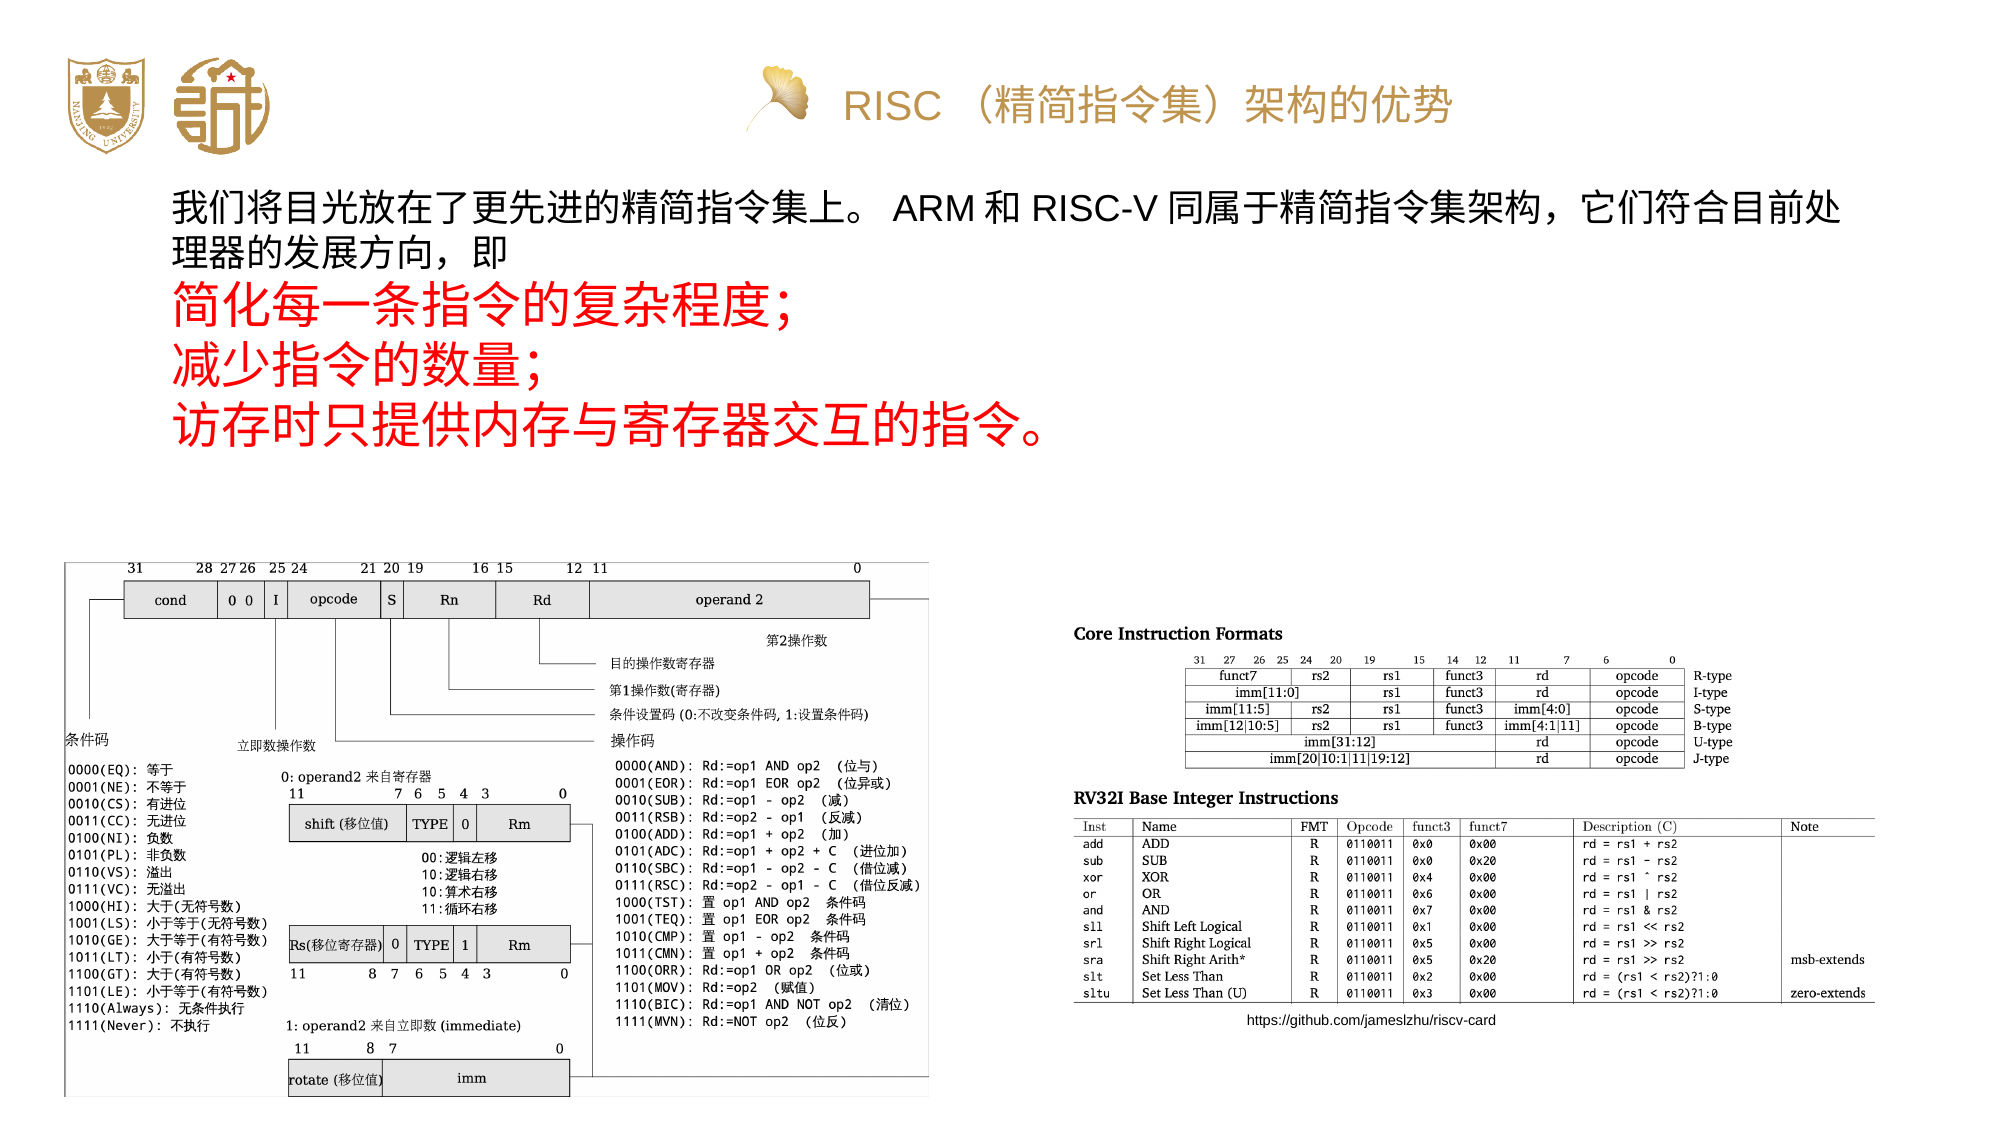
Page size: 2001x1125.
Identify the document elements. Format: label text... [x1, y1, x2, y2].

text_box 我们将目光放在了更先进的精简指令集上。ARM和RISC-V同属于精简指令集架构，它们符合目前处理器的发展方向，即 简化每一条指令的复杂程度； 减少指令的数量； 访存时只提供内存与寄存器交互的指令。 [155, 176, 1860, 462]
text_box https://github.com/jameslzhu/riscv-card [1232, 1004, 1541, 1036]
picture [731, 51, 827, 155]
text_box RISC（精简指令集）架构的优势 [827, 70, 1469, 136]
picture [0, 0, 285, 281]
picture [63, 562, 929, 1097]
picture [1051, 616, 1882, 1004]
